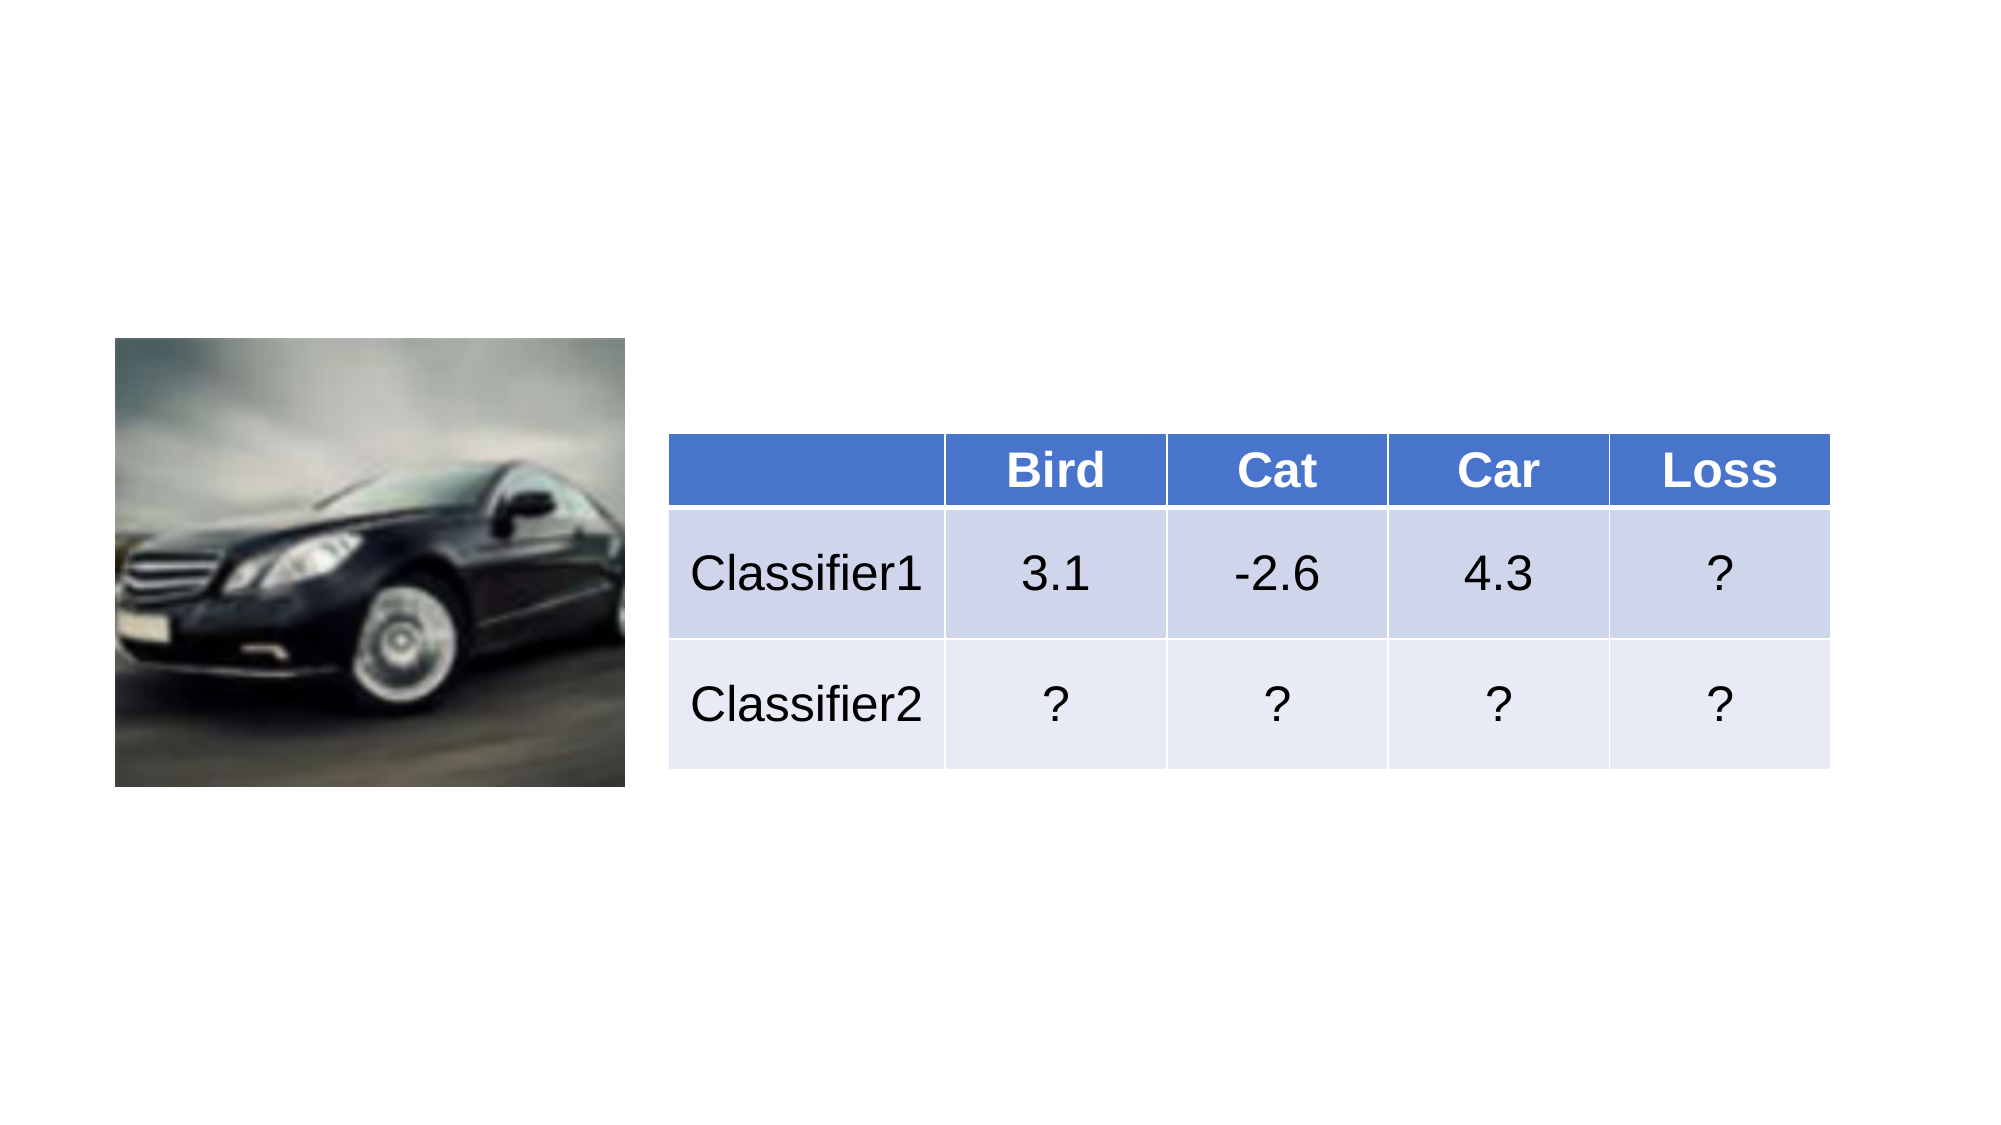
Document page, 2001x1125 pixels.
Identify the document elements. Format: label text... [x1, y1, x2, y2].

table_header [669, 434, 944, 505]
table_header Cat [1168, 434, 1387, 505]
table_cell ? [1168, 640, 1387, 769]
table_cell ? [1610, 510, 1830, 638]
table_cell ? [1610, 640, 1830, 769]
table_cell -2.6 [1168, 510, 1387, 638]
table_cell ? [946, 640, 1166, 769]
table_header Car [1389, 434, 1609, 505]
table_header Bird [946, 434, 1166, 505]
table_cell 3.1 [946, 510, 1166, 638]
picture [115, 337, 625, 787]
table_cell Classifier2 [669, 640, 944, 769]
table_header Loss [1610, 434, 1830, 505]
table_cell 4.3 [1389, 510, 1609, 638]
table_cell ? [1389, 640, 1609, 769]
table_cell Classifier1 [669, 510, 944, 638]
